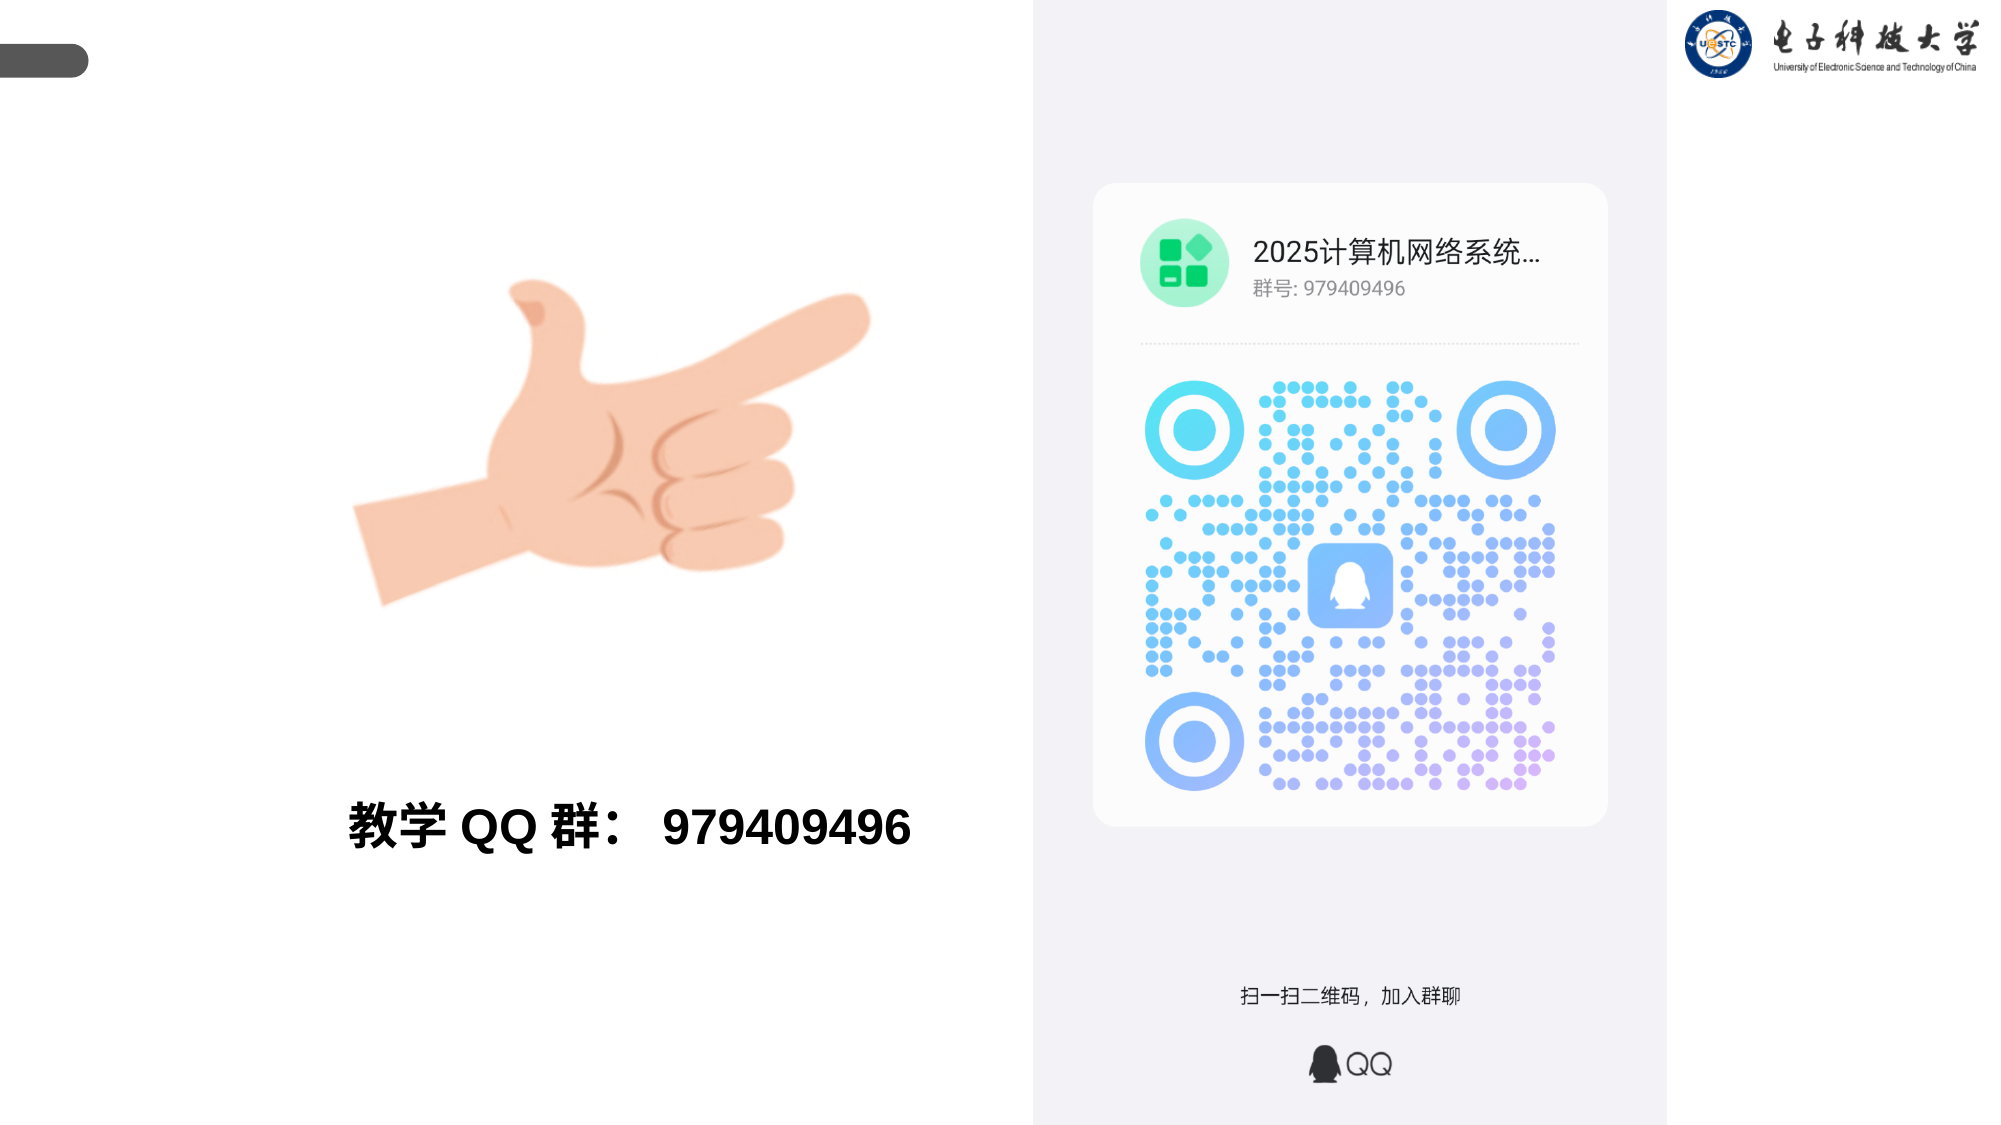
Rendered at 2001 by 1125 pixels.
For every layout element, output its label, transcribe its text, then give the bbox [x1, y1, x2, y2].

picture [1033, 0, 1667, 1125]
picture [1685, 10, 1979, 78]
picture [260, 110, 984, 726]
text_box 教学QQ群：979409496 [333, 786, 967, 862]
